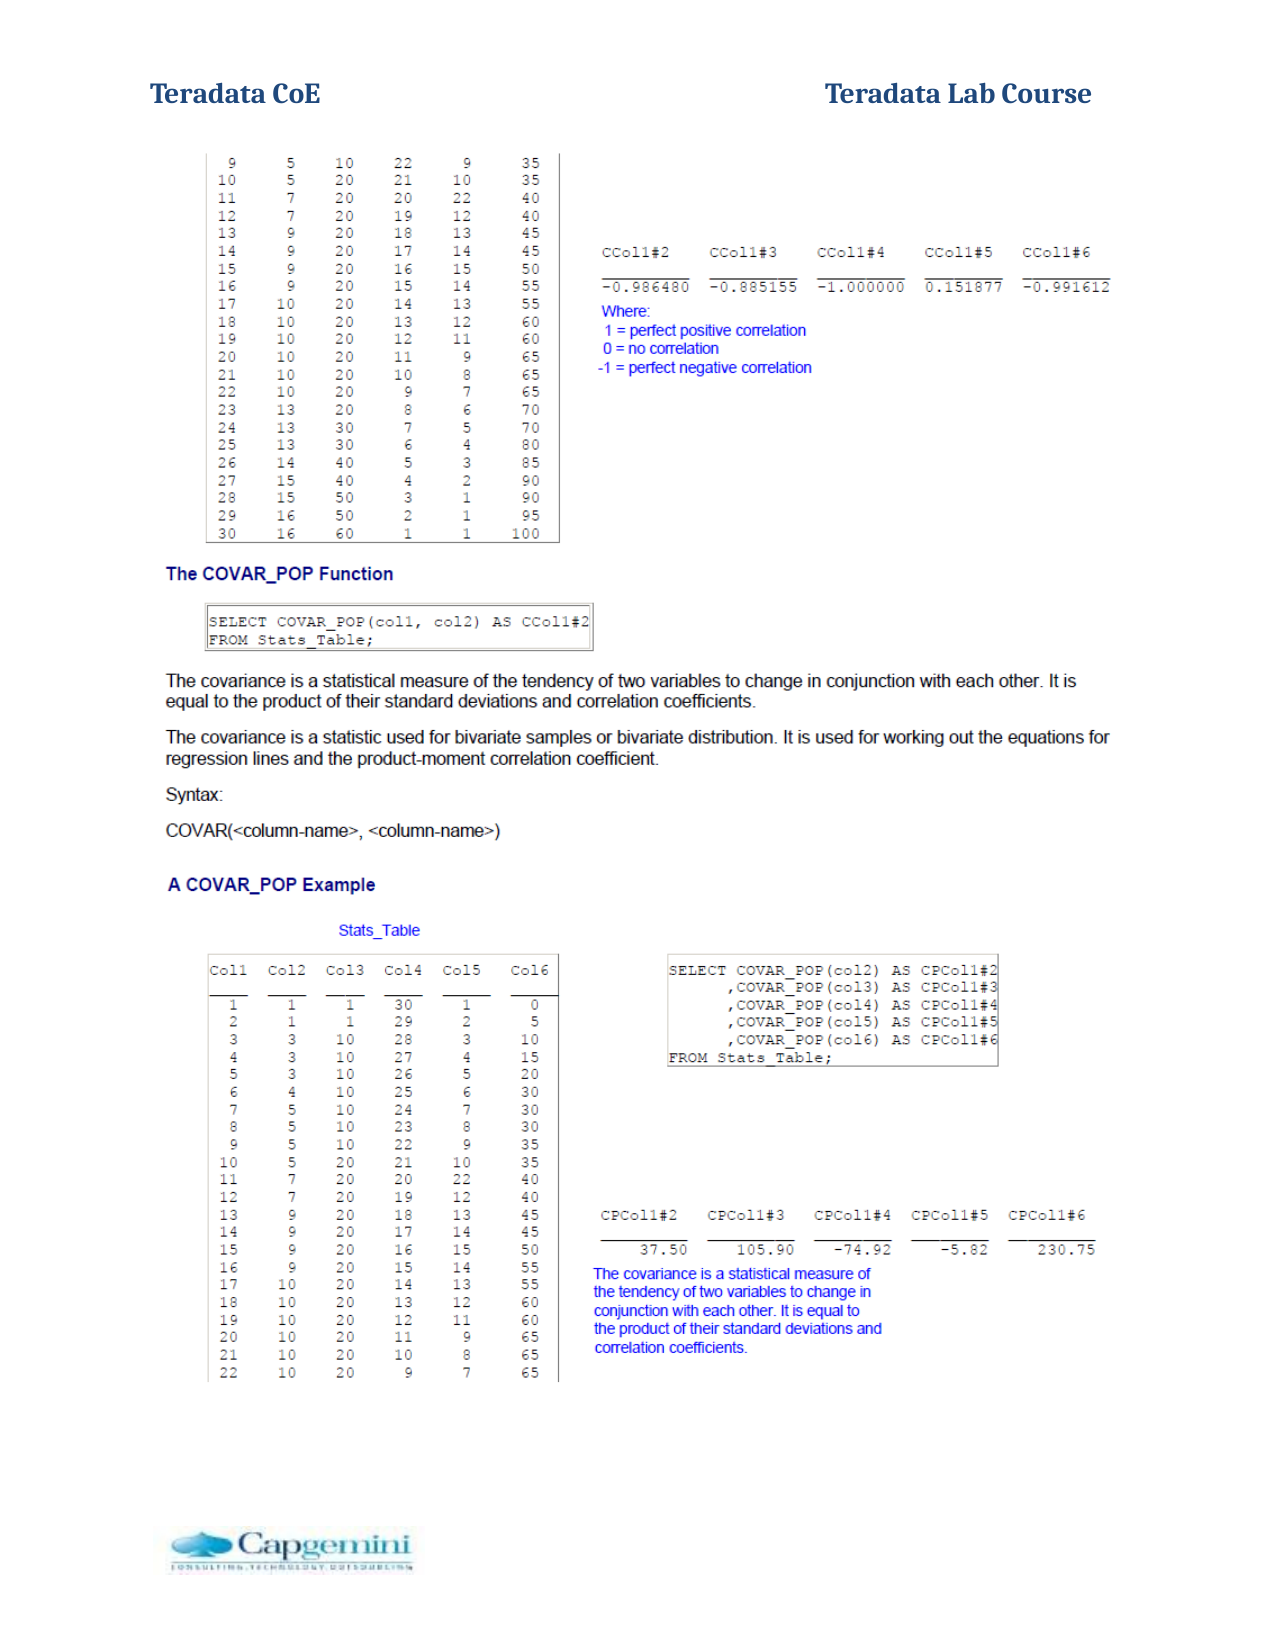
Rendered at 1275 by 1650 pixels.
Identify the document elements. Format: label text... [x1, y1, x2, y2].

text_box [153, 149, 1129, 846]
text_box Teradata Lab Course [823, 76, 1109, 111]
text_box [153, 871, 1127, 1400]
text_box Teradata CoE [147, 76, 336, 111]
text_box [153, 1526, 425, 1575]
